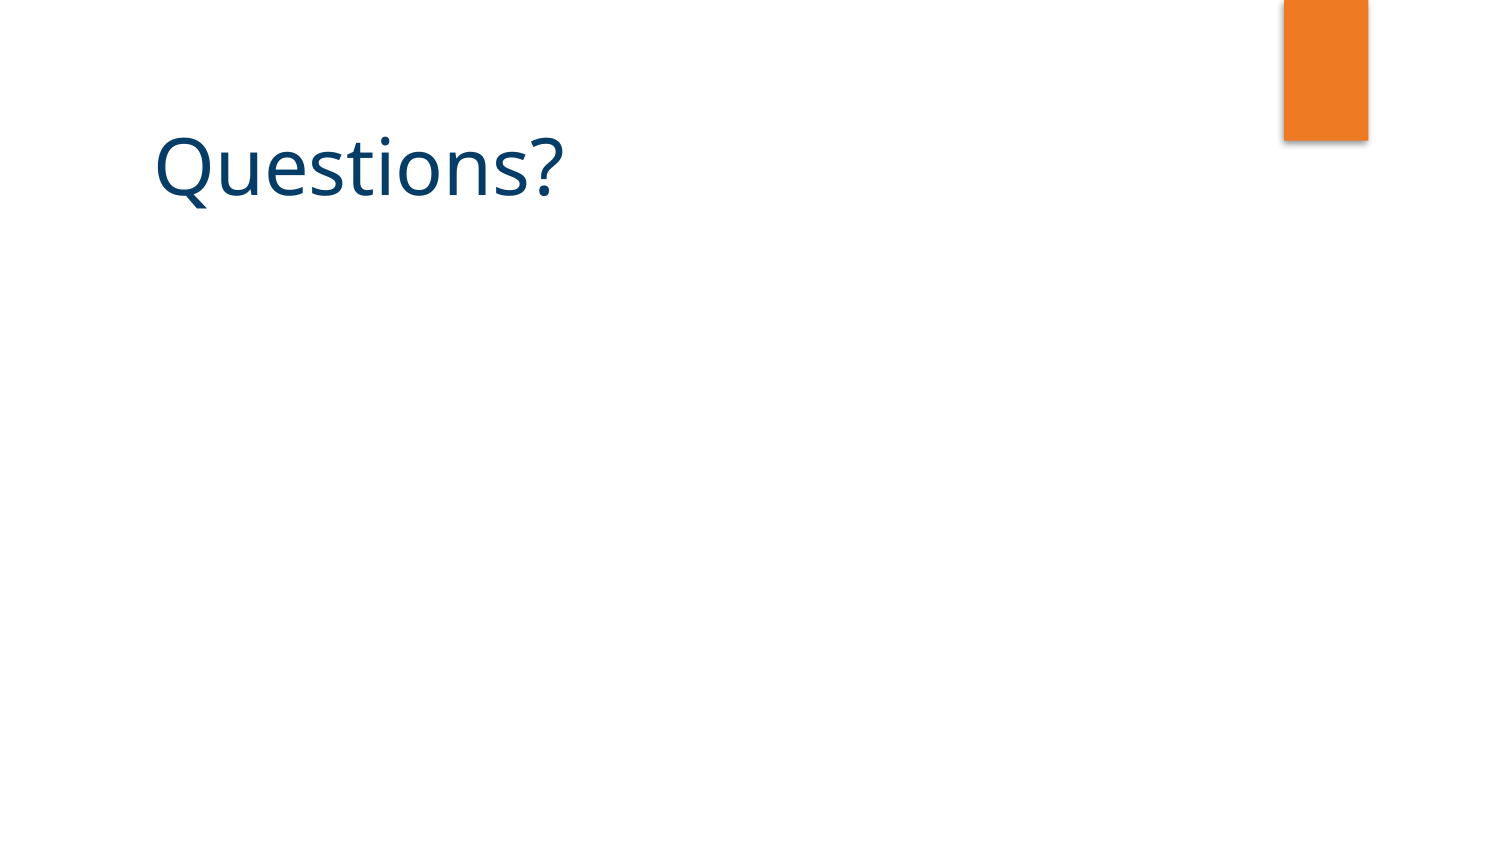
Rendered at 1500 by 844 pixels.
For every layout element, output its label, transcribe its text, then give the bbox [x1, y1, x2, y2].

title Questions? [142, 119, 1220, 207]
